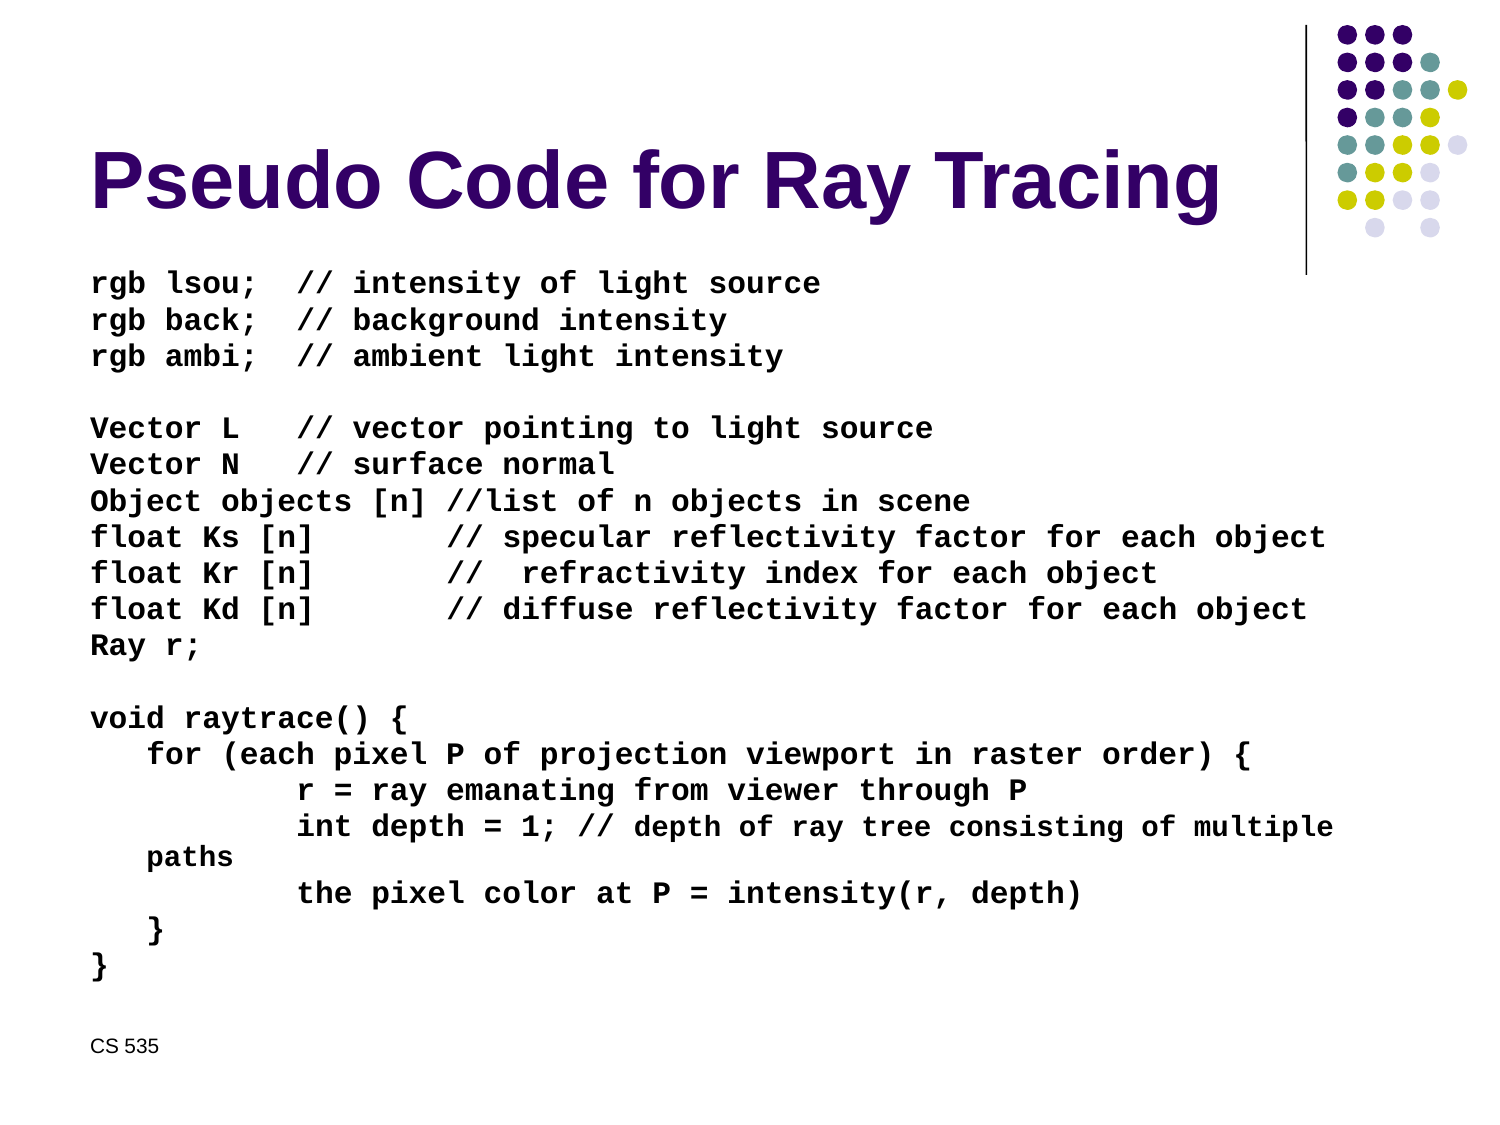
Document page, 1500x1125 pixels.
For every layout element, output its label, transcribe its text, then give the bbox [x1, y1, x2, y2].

slide_number CS 535 [75, 1038, 425, 1100]
list rgb lsou; // intensity of light source rgb back; // background intensity rgb ambi; // ambient light intensity Vector L // vector pointing to light source Vector N // surface normal Object objects [n] //list of n objects in scene float Ks [n] // specular reflectivity factor for each object float Kr [n] // refractivity index for each object float Kd [n] // diffuse reflectivity factor for each object Ray r; void raytrace() { for (each pixel P of projection viewport in raster order) { r = ray emanating from viewer through P int depth = 1; // depth of ray tree consisting of multiple paths the pixel color at P = intensity(r, depth) } } [75, 262, 1425, 1038]
title Pseudo Code for Ray Tracing [75, 20, 1313, 233]
